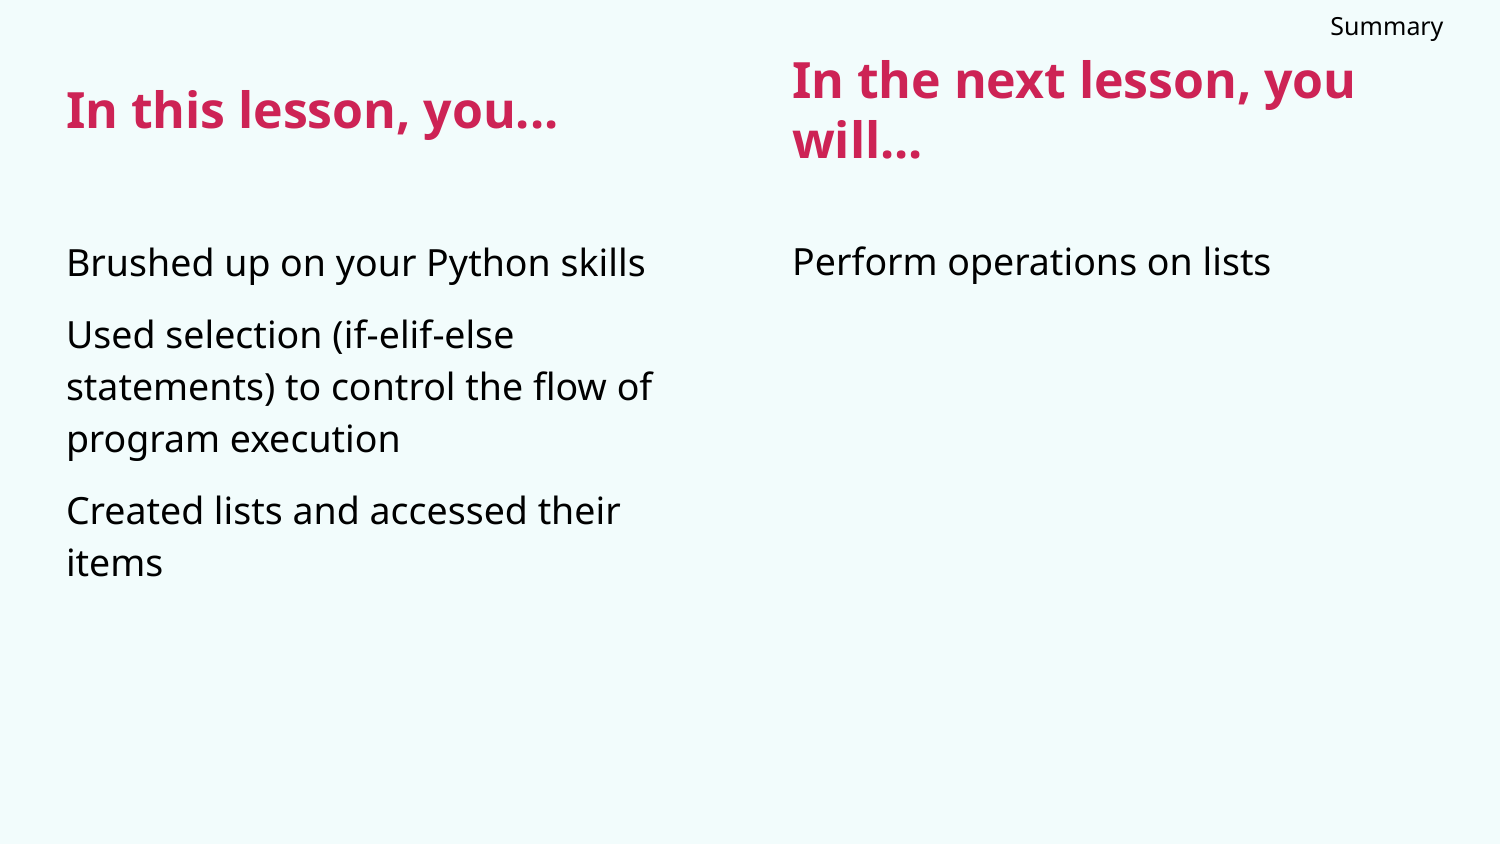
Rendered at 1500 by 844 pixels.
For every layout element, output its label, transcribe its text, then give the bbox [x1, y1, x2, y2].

text_box Brushed up on your Python skills Used selection (if-elif-else statements) to control the flow of program execution Created lists and accessed their items [51, 216, 723, 737]
text_box In this lesson, you... [51, 51, 723, 167]
text_box In the next lesson, you will... [776, 51, 1491, 167]
subtitle Summary [1122, 0, 1444, 51]
text_box Perform operations on lists [776, 216, 1449, 640]
